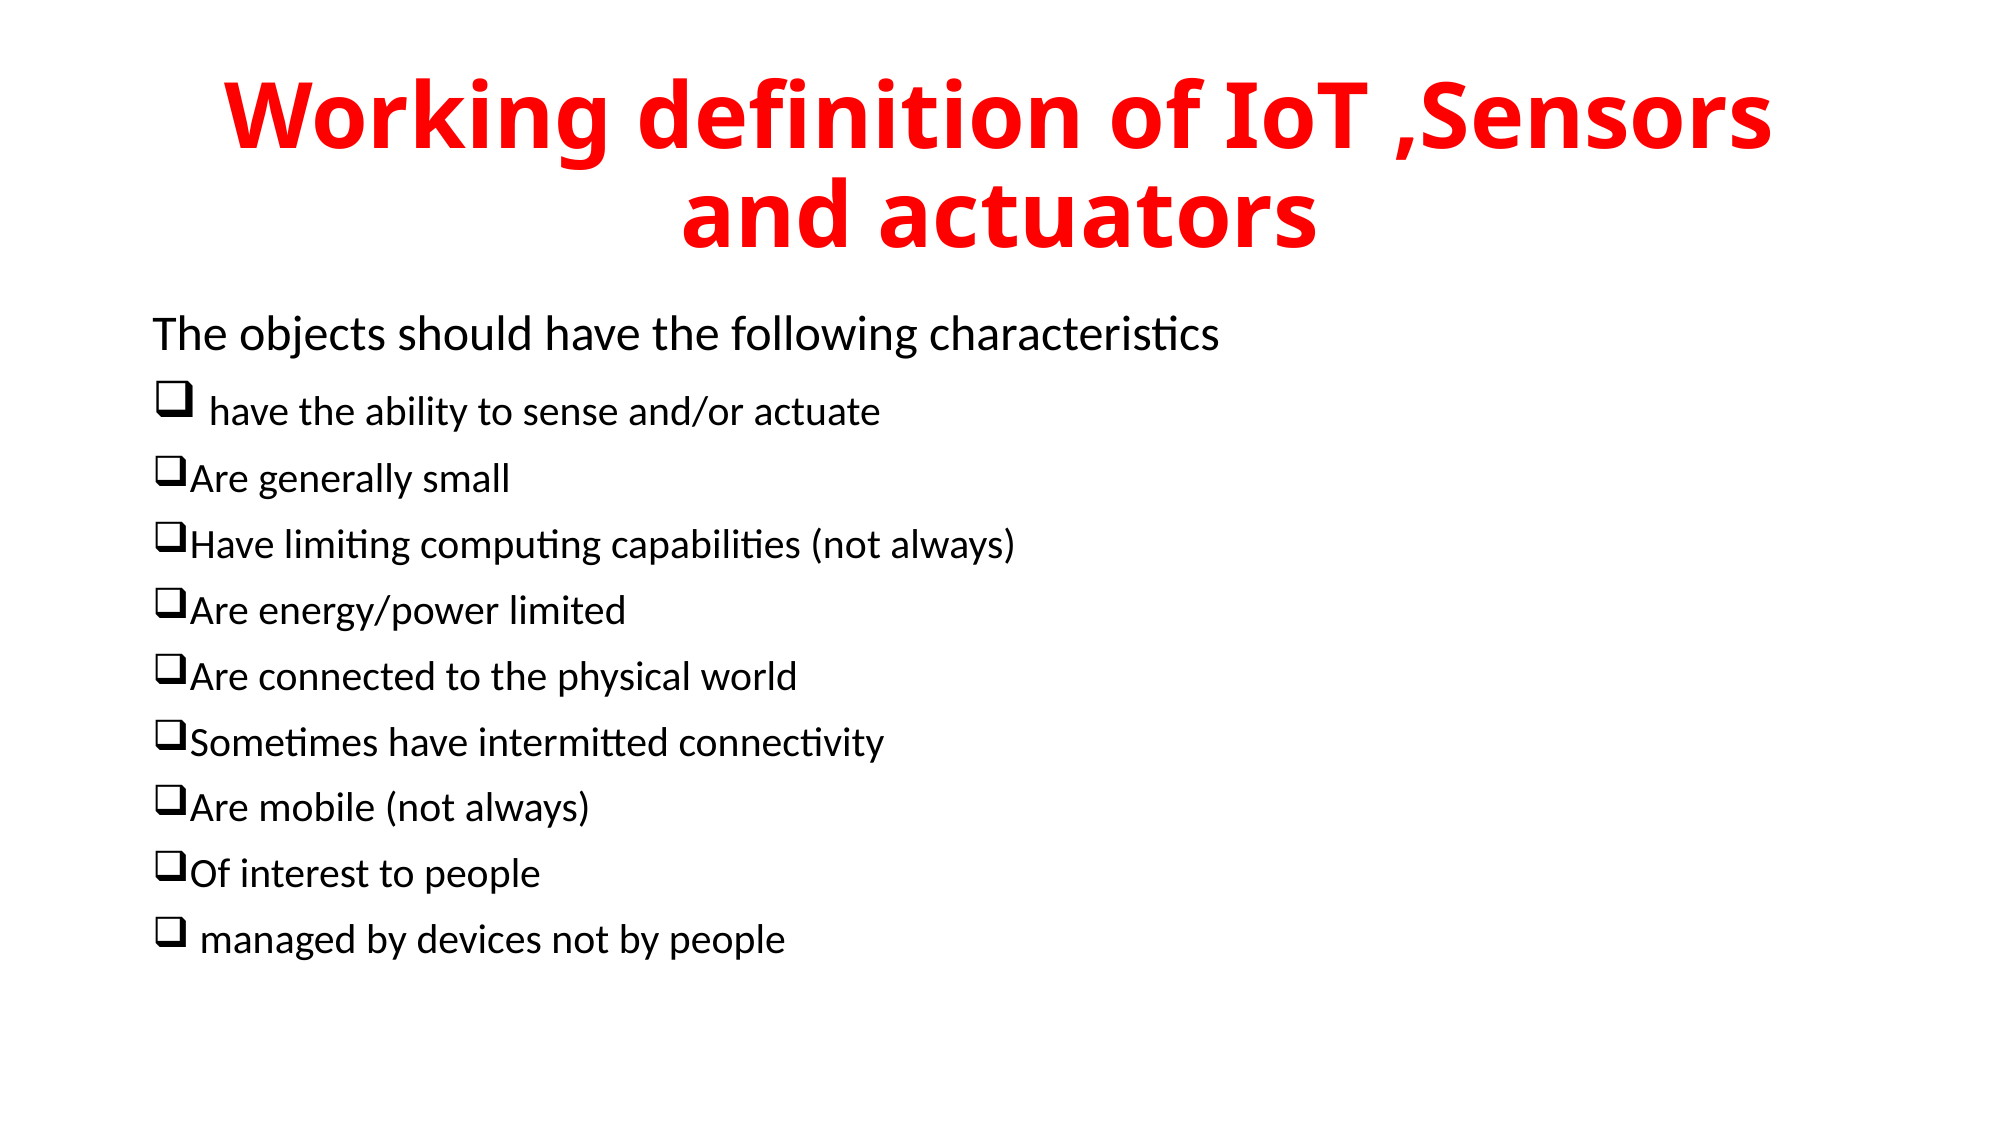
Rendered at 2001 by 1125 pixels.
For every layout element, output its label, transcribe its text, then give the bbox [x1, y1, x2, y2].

title Working definition of IoT ,Sensors and actuators [137, 59, 1863, 278]
list The objects should have the following characteristics have the ability to sense and/or actuate Are generally small Have limiting computing capabilities (not always) Are energy/power limited Are connected to the physical world Sometimes have intermitted connectivity Are mobile (not always) Of interest to people managed by devices not by people [137, 299, 1863, 1014]
